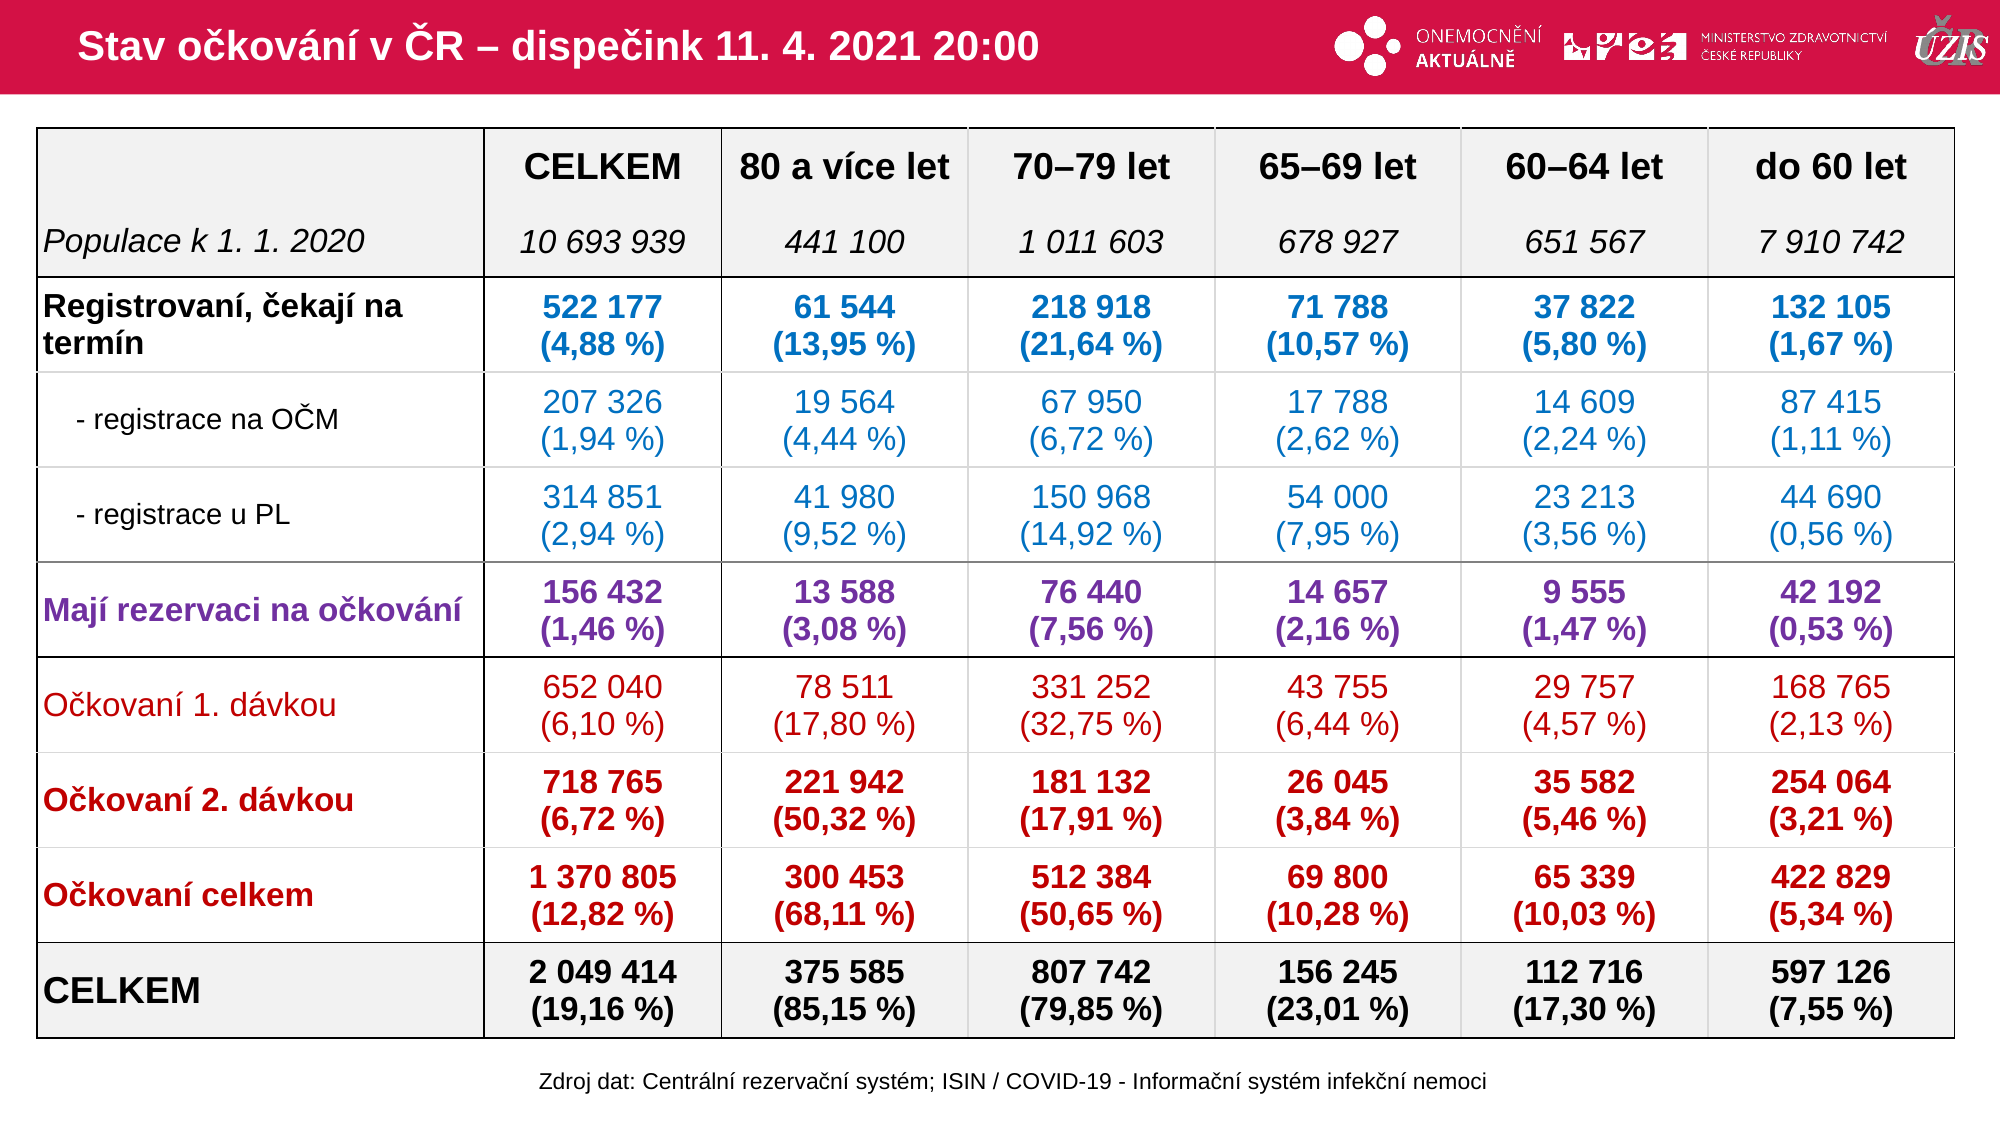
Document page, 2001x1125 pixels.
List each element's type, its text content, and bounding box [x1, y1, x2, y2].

table_cell 254 064 (3,21 %) [1709, 753, 1954, 847]
table_cell Očkovaní celkem [38, 848, 483, 942]
table_cell 375 585 (85,15 %) [722, 943, 967, 1037]
table_cell CELKEM [38, 943, 483, 1037]
table_cell 19 564 (4,44 %) [722, 373, 967, 466]
table_cell 87 415 (1,11 %) [1709, 373, 1954, 466]
table_cell 207 326 (1,94 %) [485, 373, 721, 466]
table_cell 221 942 (50,32 %) [722, 753, 967, 847]
table_cell - registrace u PL [38, 468, 483, 561]
table_cell 156 245 (23,01 %) [1216, 943, 1460, 1037]
table_cell 2 049 414 (19,16 %) [485, 943, 721, 1037]
table_cell 181 132 (17,91 %) [969, 753, 1214, 847]
table_cell 652 040 (6,10 %) [485, 658, 721, 752]
table_cell 26 045 (3,84 %) [1216, 753, 1460, 847]
picture [1915, 15, 1989, 66]
table_cell 112 716 (17,30 %) [1462, 943, 1707, 1037]
table_cell 78 511 (17,80 %) [722, 658, 967, 752]
table_cell 14 657 (2,16 %) [1216, 563, 1460, 656]
table_cell 678 927 [1216, 205, 1460, 276]
table_cell 314 851 (2,94 %) [485, 468, 721, 561]
title Stav očkování v ČR – dispečink 11. 4. 2021 20:00 [62, 0, 1144, 95]
table_cell 807 742 (79,85 %) [969, 943, 1214, 1037]
picture [1334, 16, 1542, 76]
table_header do 60 let [1709, 129, 1954, 205]
table_cell 331 252 (32,75 %) [969, 658, 1214, 752]
table_cell - registrace na OČM [38, 373, 483, 466]
table_cell 42 192 (0,53 %) [1709, 563, 1954, 656]
table_cell 522 177 (4,88 %) [485, 278, 721, 371]
table_cell 43 755 (6,44 %) [1216, 658, 1460, 752]
table_cell 69 800 (10,28 %) [1216, 848, 1460, 942]
table_cell 37 822 (5,80 %) [1462, 278, 1707, 371]
table_cell 29 757 (4,57 %) [1462, 658, 1707, 752]
table_cell 17 788 (2,62 %) [1216, 373, 1460, 466]
table_cell 76 440 (7,56 %) [969, 563, 1214, 656]
table_cell 422 829 (5,34 %) [1709, 848, 1954, 942]
table_cell 10 693 939 [485, 205, 721, 276]
table_cell 71 788 (10,57 %) [1216, 278, 1460, 371]
table_cell 9 555 (1,47 %) [1462, 563, 1707, 656]
table_cell Registrovaní, čekají na termín [38, 278, 483, 371]
table_header 65–69 let [1216, 129, 1460, 205]
table_cell 300 453 (68,11 %) [722, 848, 967, 942]
table_cell 61 544 (13,95 %) [722, 278, 967, 371]
table_cell Mají rezervaci na očkování [38, 563, 483, 656]
table_header 60–64 let [1462, 129, 1707, 205]
table_header 80 a více let [722, 129, 967, 205]
table_cell 14 609 (2,24 %) [1462, 373, 1707, 466]
table_header 70–79 let [969, 129, 1214, 205]
table_cell 1 370 805 (12,82 %) [485, 848, 721, 942]
table_cell 441 100 [722, 205, 967, 276]
table_header CELKEM [485, 129, 721, 205]
table_cell 7 910 742 [1709, 205, 1954, 276]
table_cell 718 765 (6,72 %) [485, 753, 721, 847]
table_cell Očkovaní 2. dávkou [38, 753, 483, 847]
table_cell 597 126 (7,55 %) [1709, 943, 1954, 1037]
picture [1563, 31, 1888, 60]
table_cell 13 588 (3,08 %) [722, 563, 967, 656]
table_cell 1 011 603 [969, 205, 1214, 276]
table_cell 150 968 (14,92 %) [969, 468, 1214, 561]
table_cell Očkovaní 1. dávkou [38, 658, 483, 752]
table_cell 35 582 (5,46 %) [1462, 753, 1707, 847]
table_cell 44 690 (0,56 %) [1709, 468, 1954, 561]
table_cell 65 339 (10,03 %) [1462, 848, 1707, 942]
table_cell 168 765 (2,13 %) [1709, 658, 1954, 752]
table_cell 156 432 (1,46 %) [485, 563, 721, 656]
table_cell 54 000 (7,95 %) [1216, 468, 1460, 561]
table_cell 41 980 (9,52 %) [722, 468, 967, 561]
table_cell 651 567 [1462, 205, 1707, 276]
table_cell 512 384 (50,65 %) [969, 848, 1214, 942]
table_cell 218 918 (21,64 %) [969, 278, 1214, 371]
table_header [38, 129, 483, 205]
table_cell 67 950 (6,72 %) [969, 373, 1214, 466]
table_cell 132 105 (1,67 %) [1709, 278, 1954, 371]
table_cell 23 213 (3,56 %) [1462, 468, 1707, 561]
table_cell Populace k 1. 1. 2020 [38, 205, 483, 276]
text_box Zdroj dat: Centrální rezervační systém; ISIN / COVID-19 - Informační systém infekční nemoci [523, 1059, 1503, 1102]
